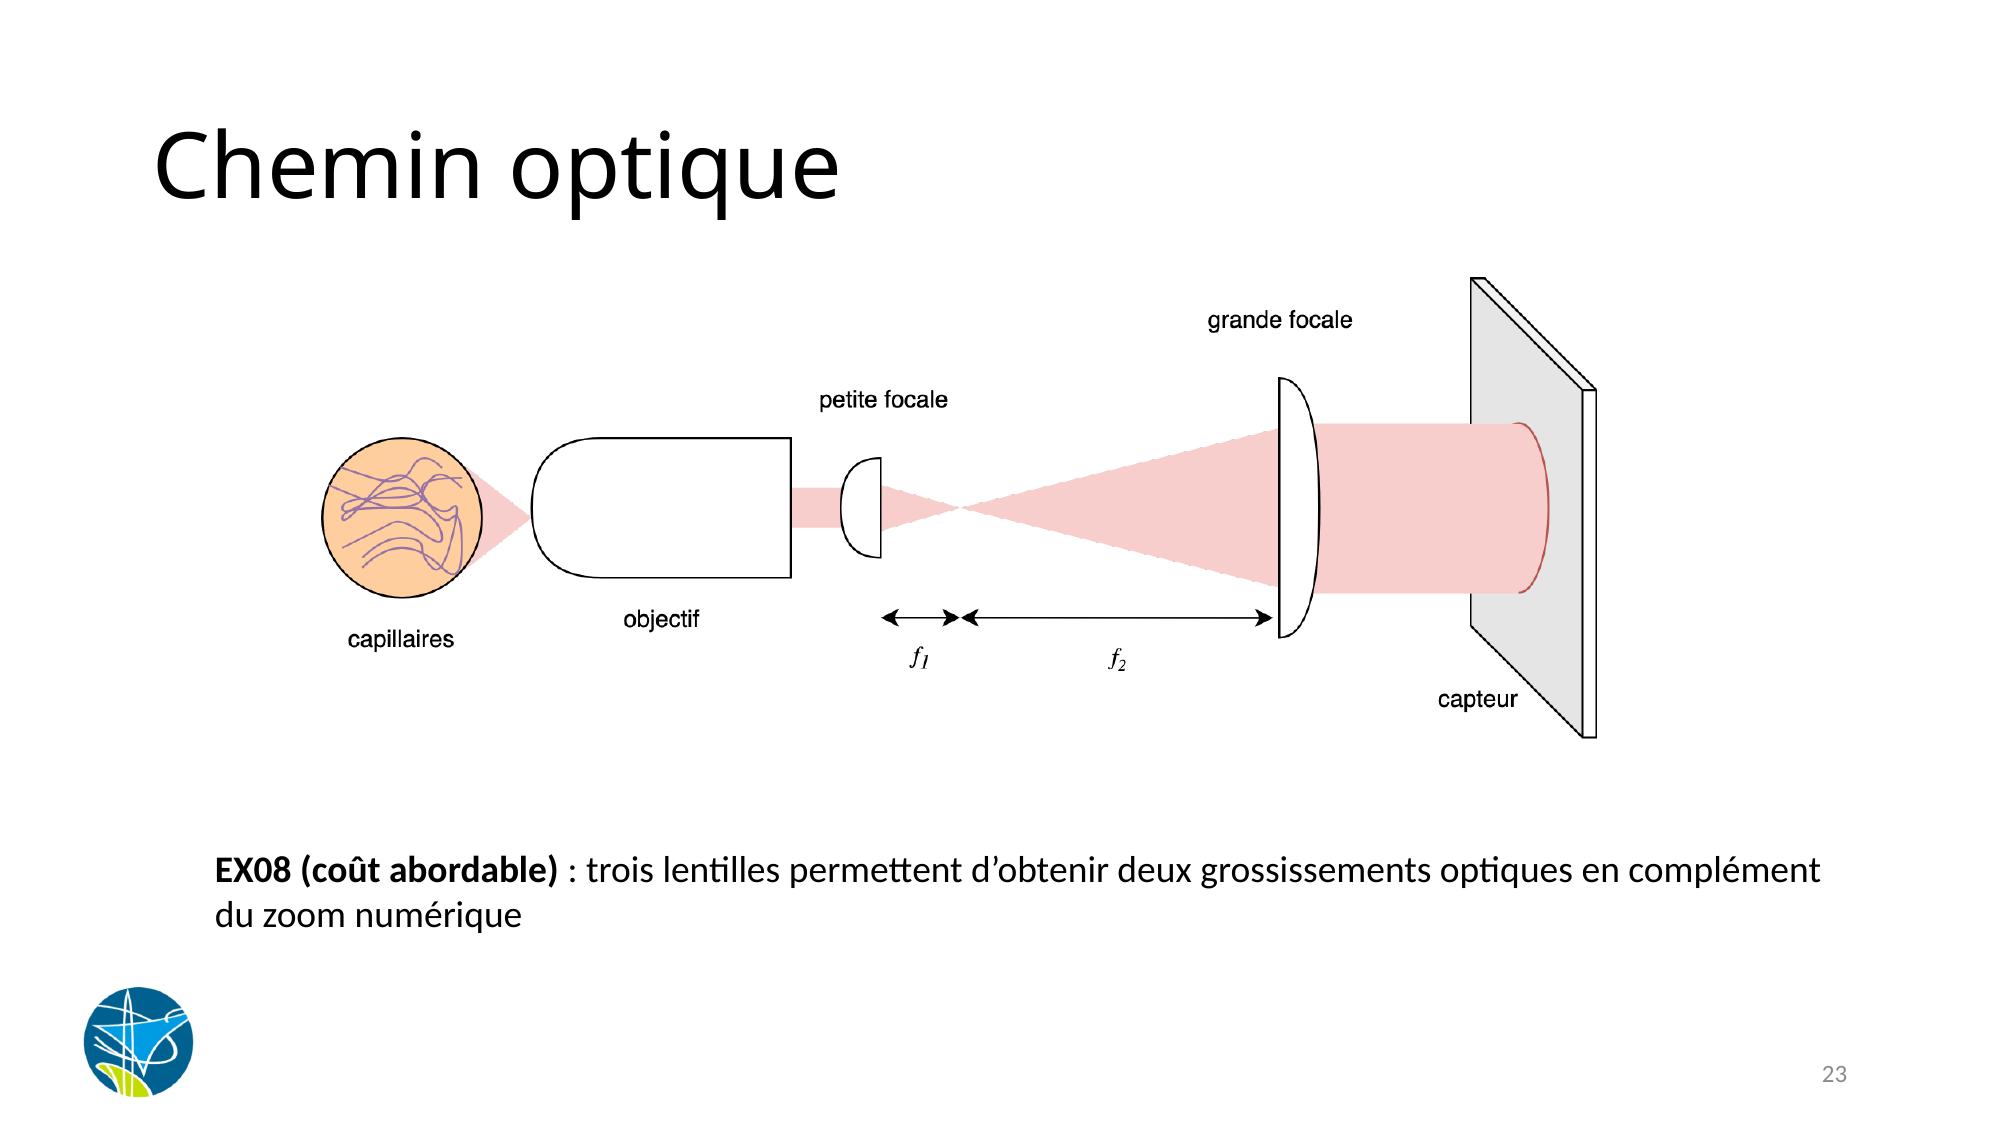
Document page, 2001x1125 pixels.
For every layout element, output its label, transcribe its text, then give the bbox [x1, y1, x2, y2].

picture [65, 983, 209, 1104]
slide_number 23 [1412, 1042, 1863, 1103]
text_box EX08 (coût abordable) : trois lentilles permettent d’obtenir deux grossissements optiques en complément du zoom numérique [199, 838, 1839, 943]
picture [321, 277, 1597, 740]
title Chemin optique [137, 59, 1863, 278]
